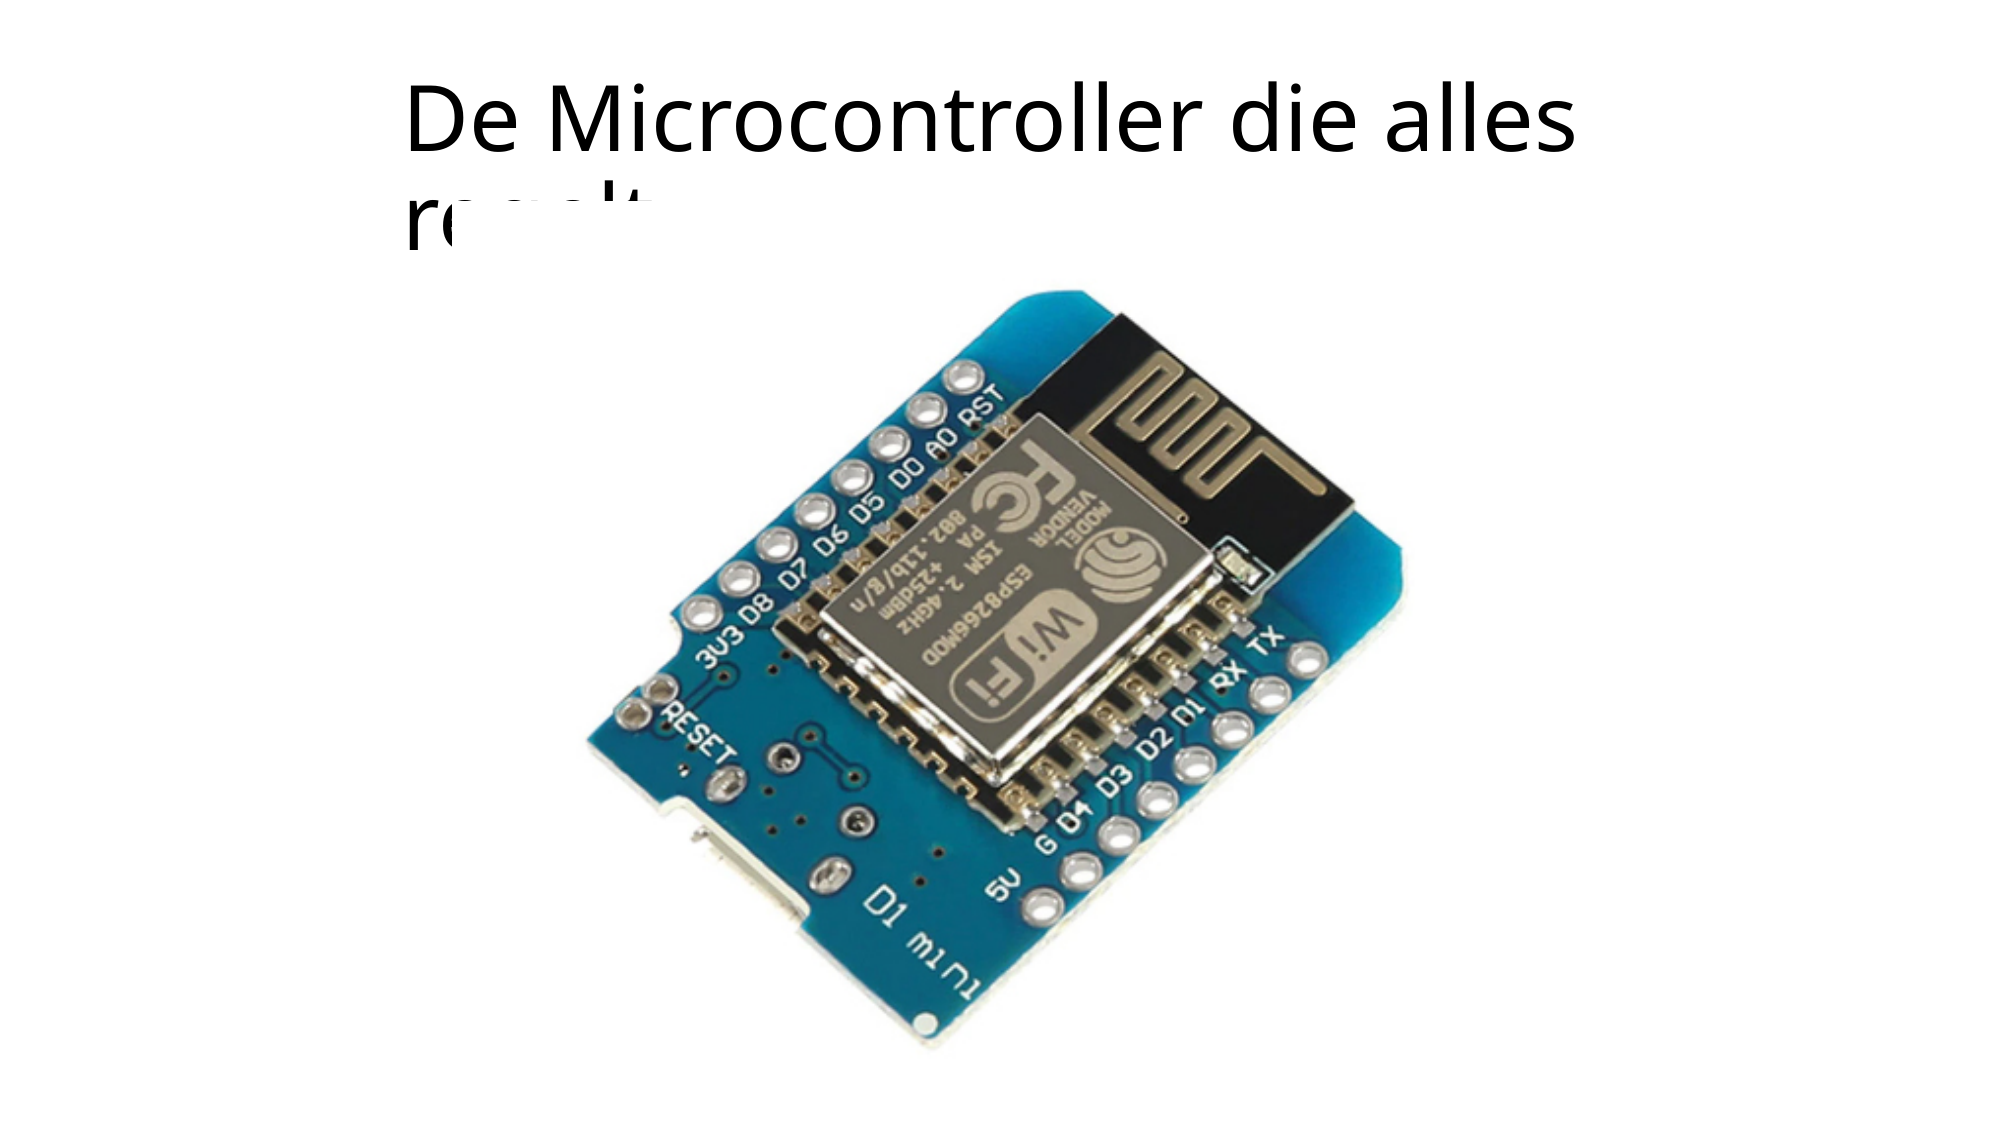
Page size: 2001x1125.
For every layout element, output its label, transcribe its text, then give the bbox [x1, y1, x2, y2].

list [452, 201, 1491, 1125]
title De Microcontroller die alles regelt [386, 62, 1747, 281]
